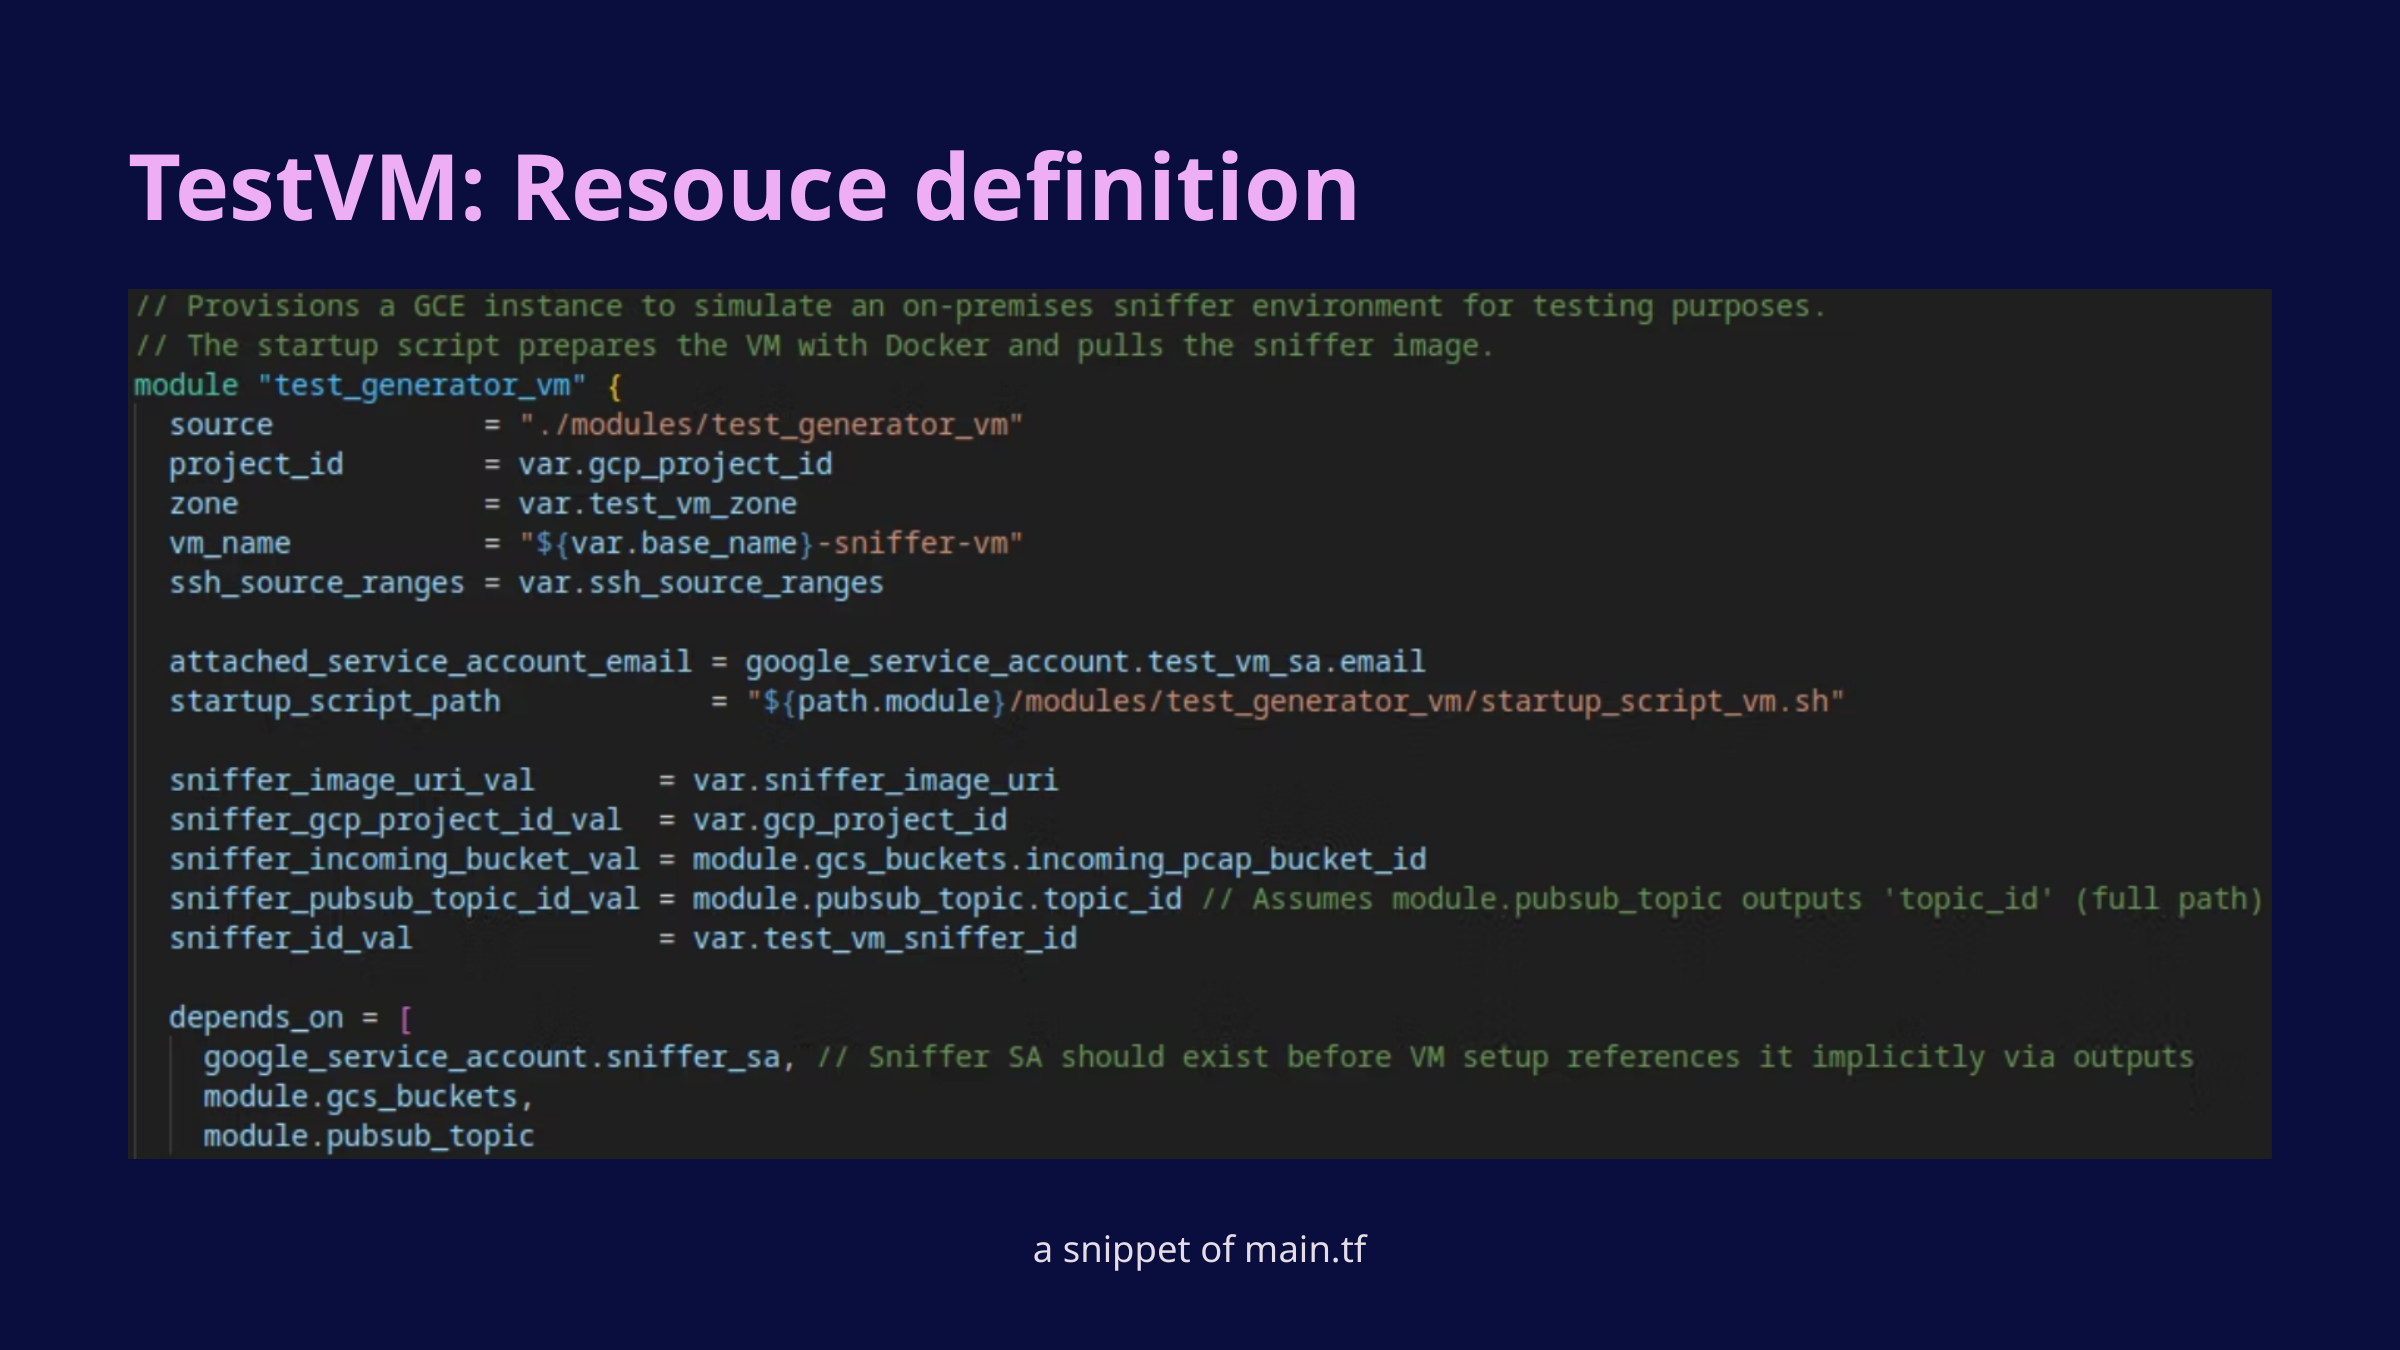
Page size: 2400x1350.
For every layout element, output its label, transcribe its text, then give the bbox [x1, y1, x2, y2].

text_box a snippet of main.tf [128, 1200, 2272, 1260]
text_box TestVM: Resouce definition [128, 101, 1366, 217]
picture [128, 289, 2272, 1159]
